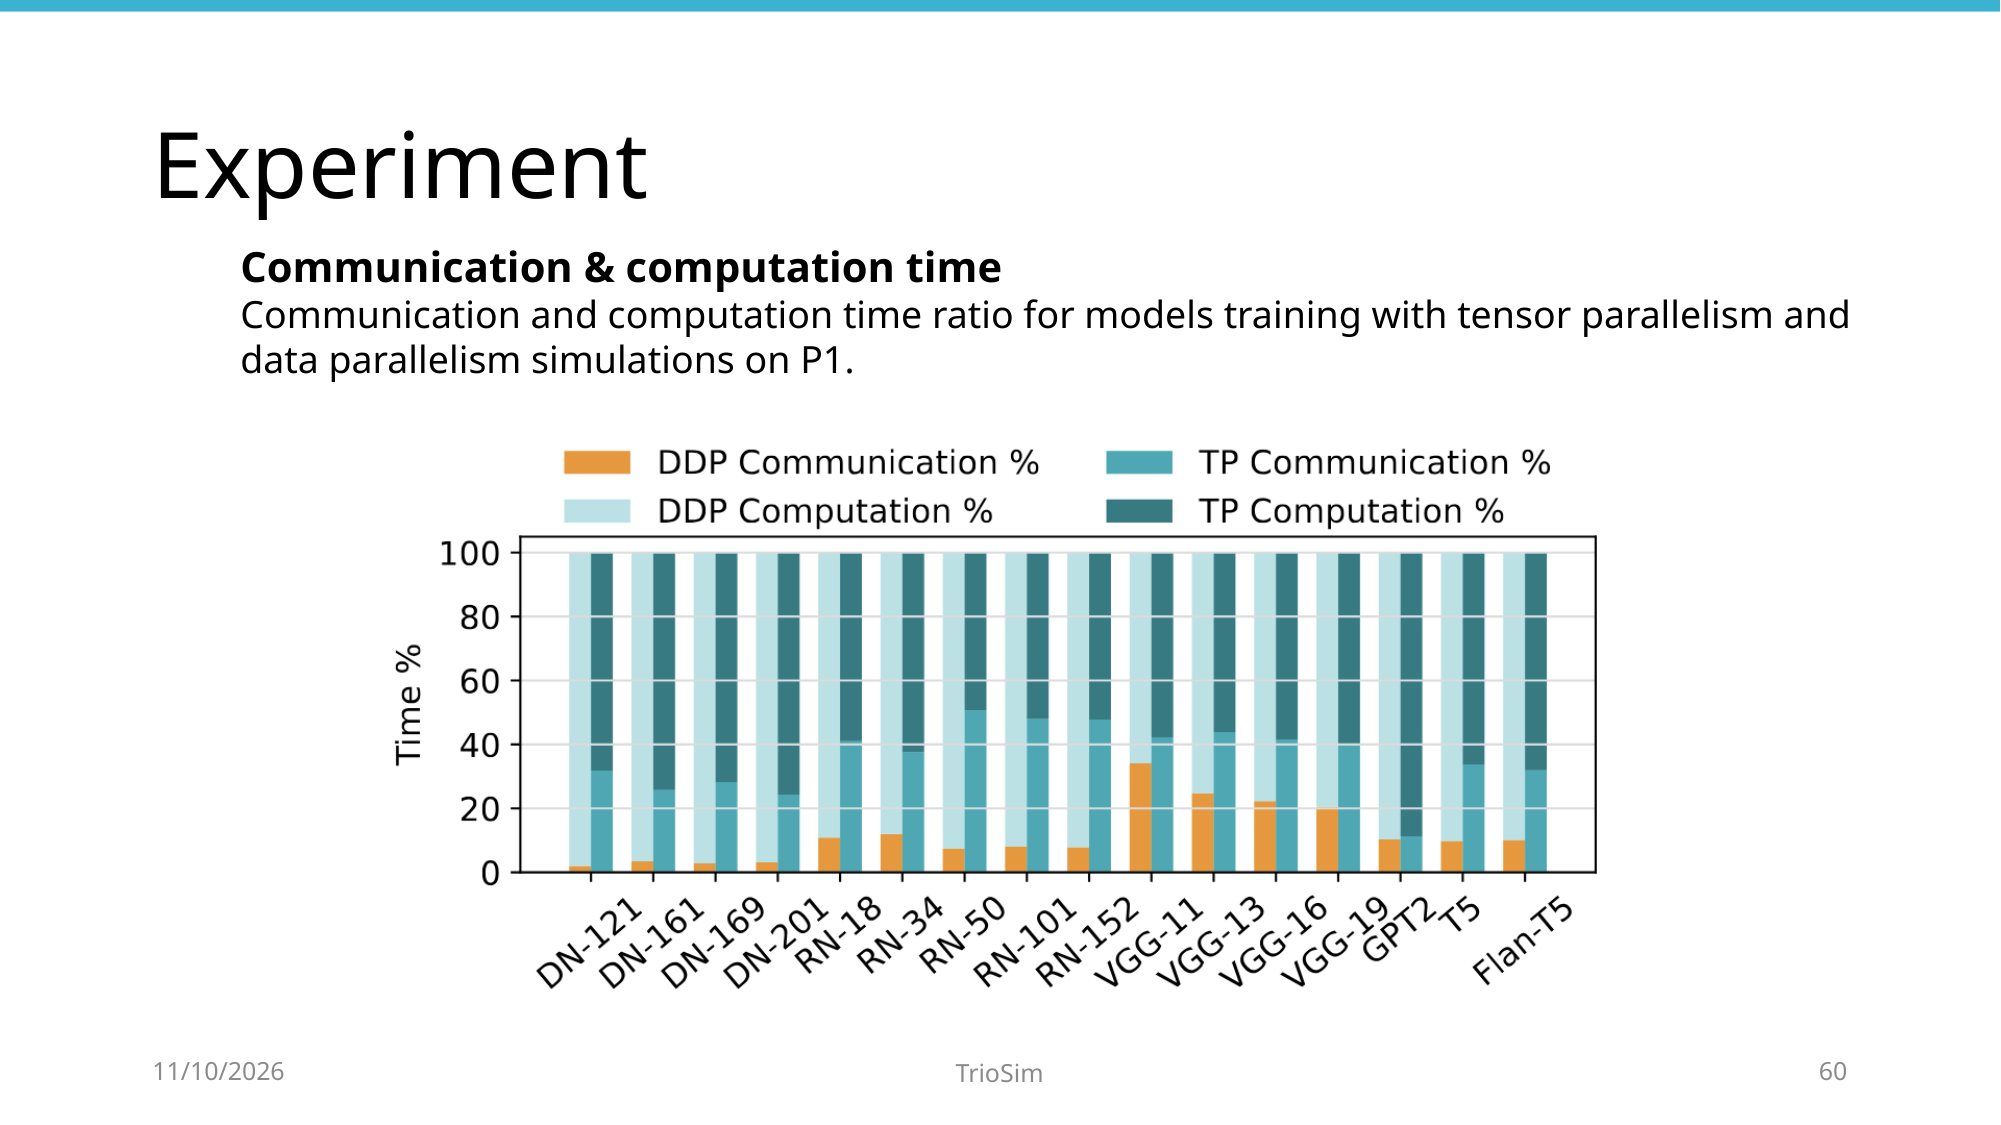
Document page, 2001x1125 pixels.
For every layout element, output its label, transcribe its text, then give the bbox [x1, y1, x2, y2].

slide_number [137, 1042, 588, 1103]
slide_number 60 [1412, 1042, 1863, 1103]
picture [373, 433, 1626, 1003]
title Experiment [137, 59, 1863, 278]
footer TrioSim [662, 1042, 1338, 1103]
text_box Communication & computation time Communication and computation time ratio for models training with tensor parallelism and data parallelism simulations on P1. [225, 233, 1951, 388]
